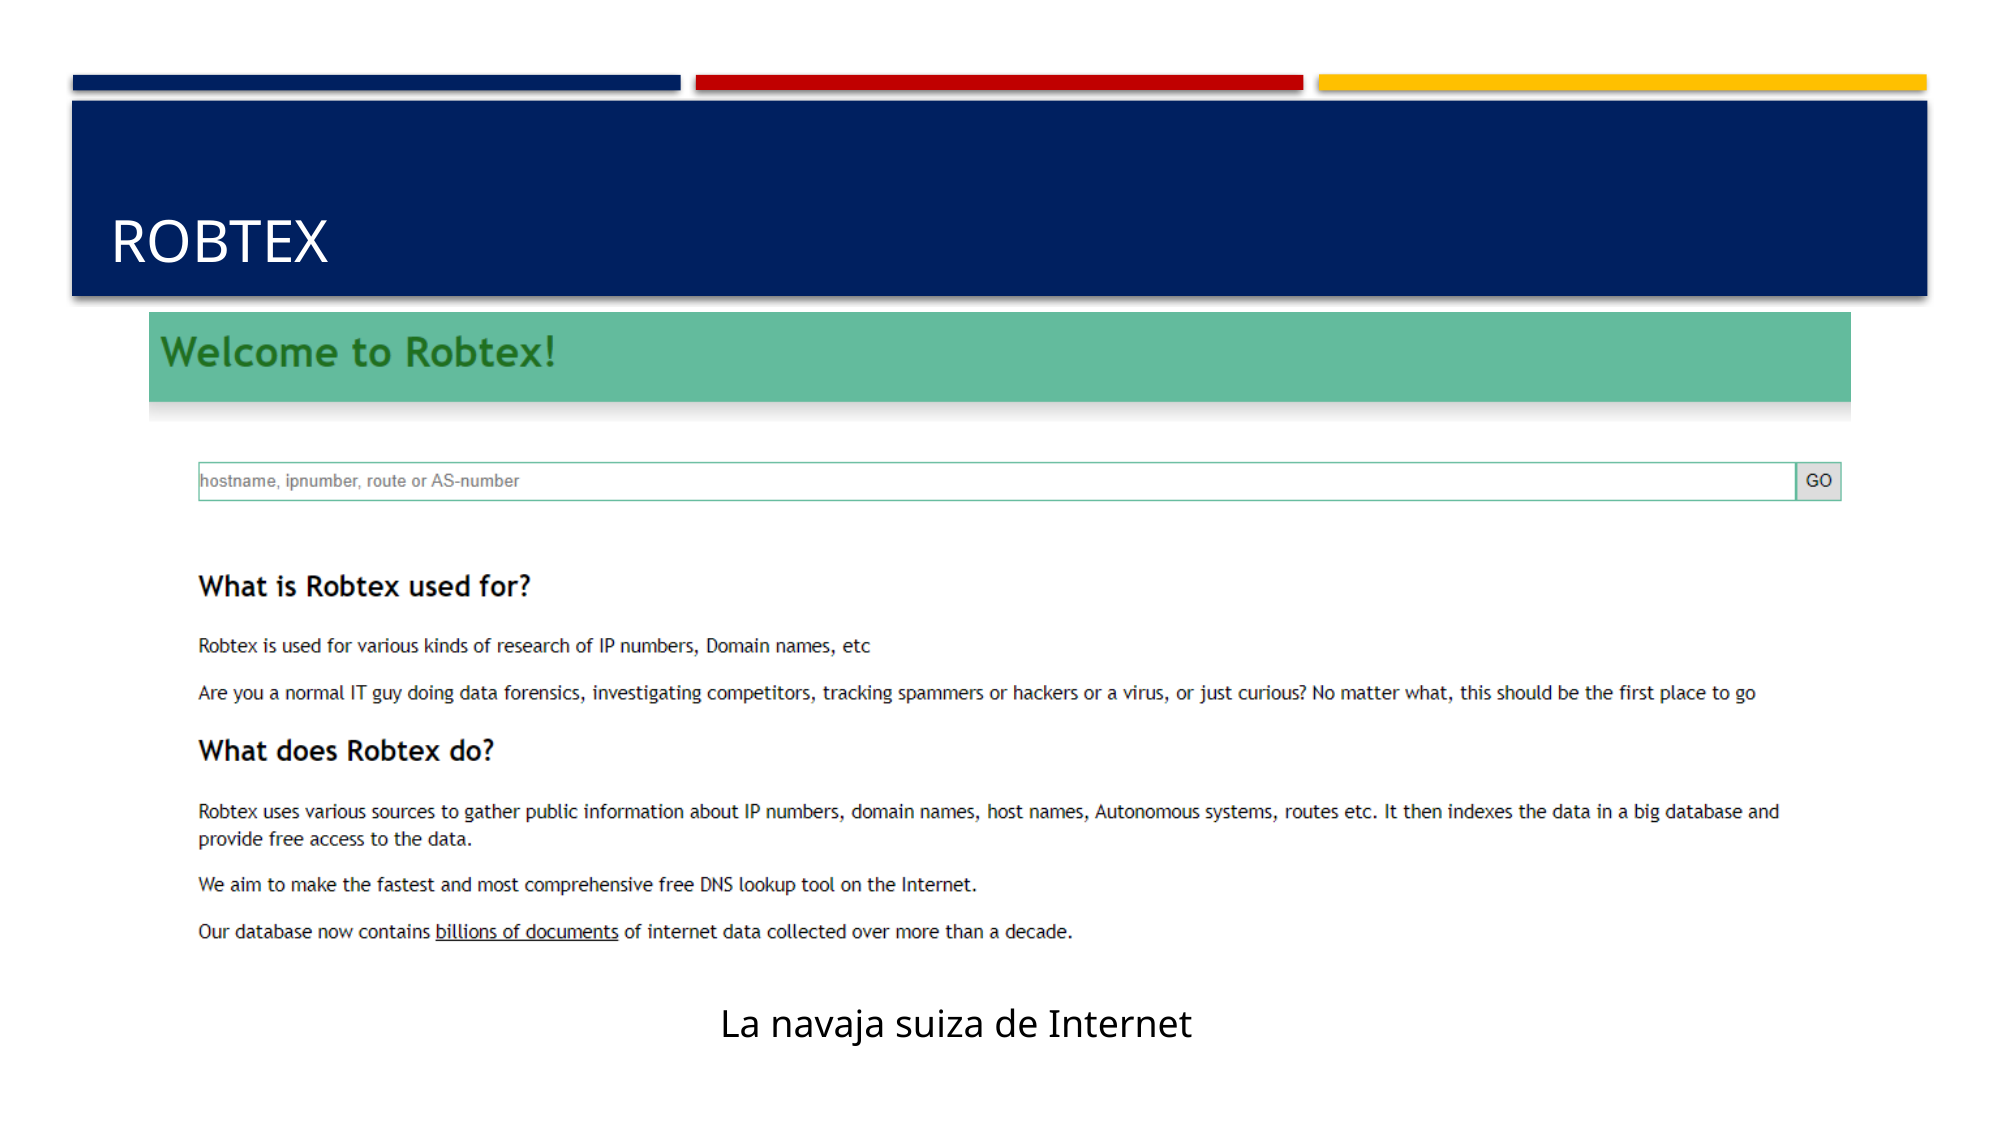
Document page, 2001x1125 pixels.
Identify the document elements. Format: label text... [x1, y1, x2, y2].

text_box La navaja suiza de Internet [705, 992, 1218, 1052]
picture [149, 312, 1851, 962]
title robtex [95, 115, 1905, 282]
